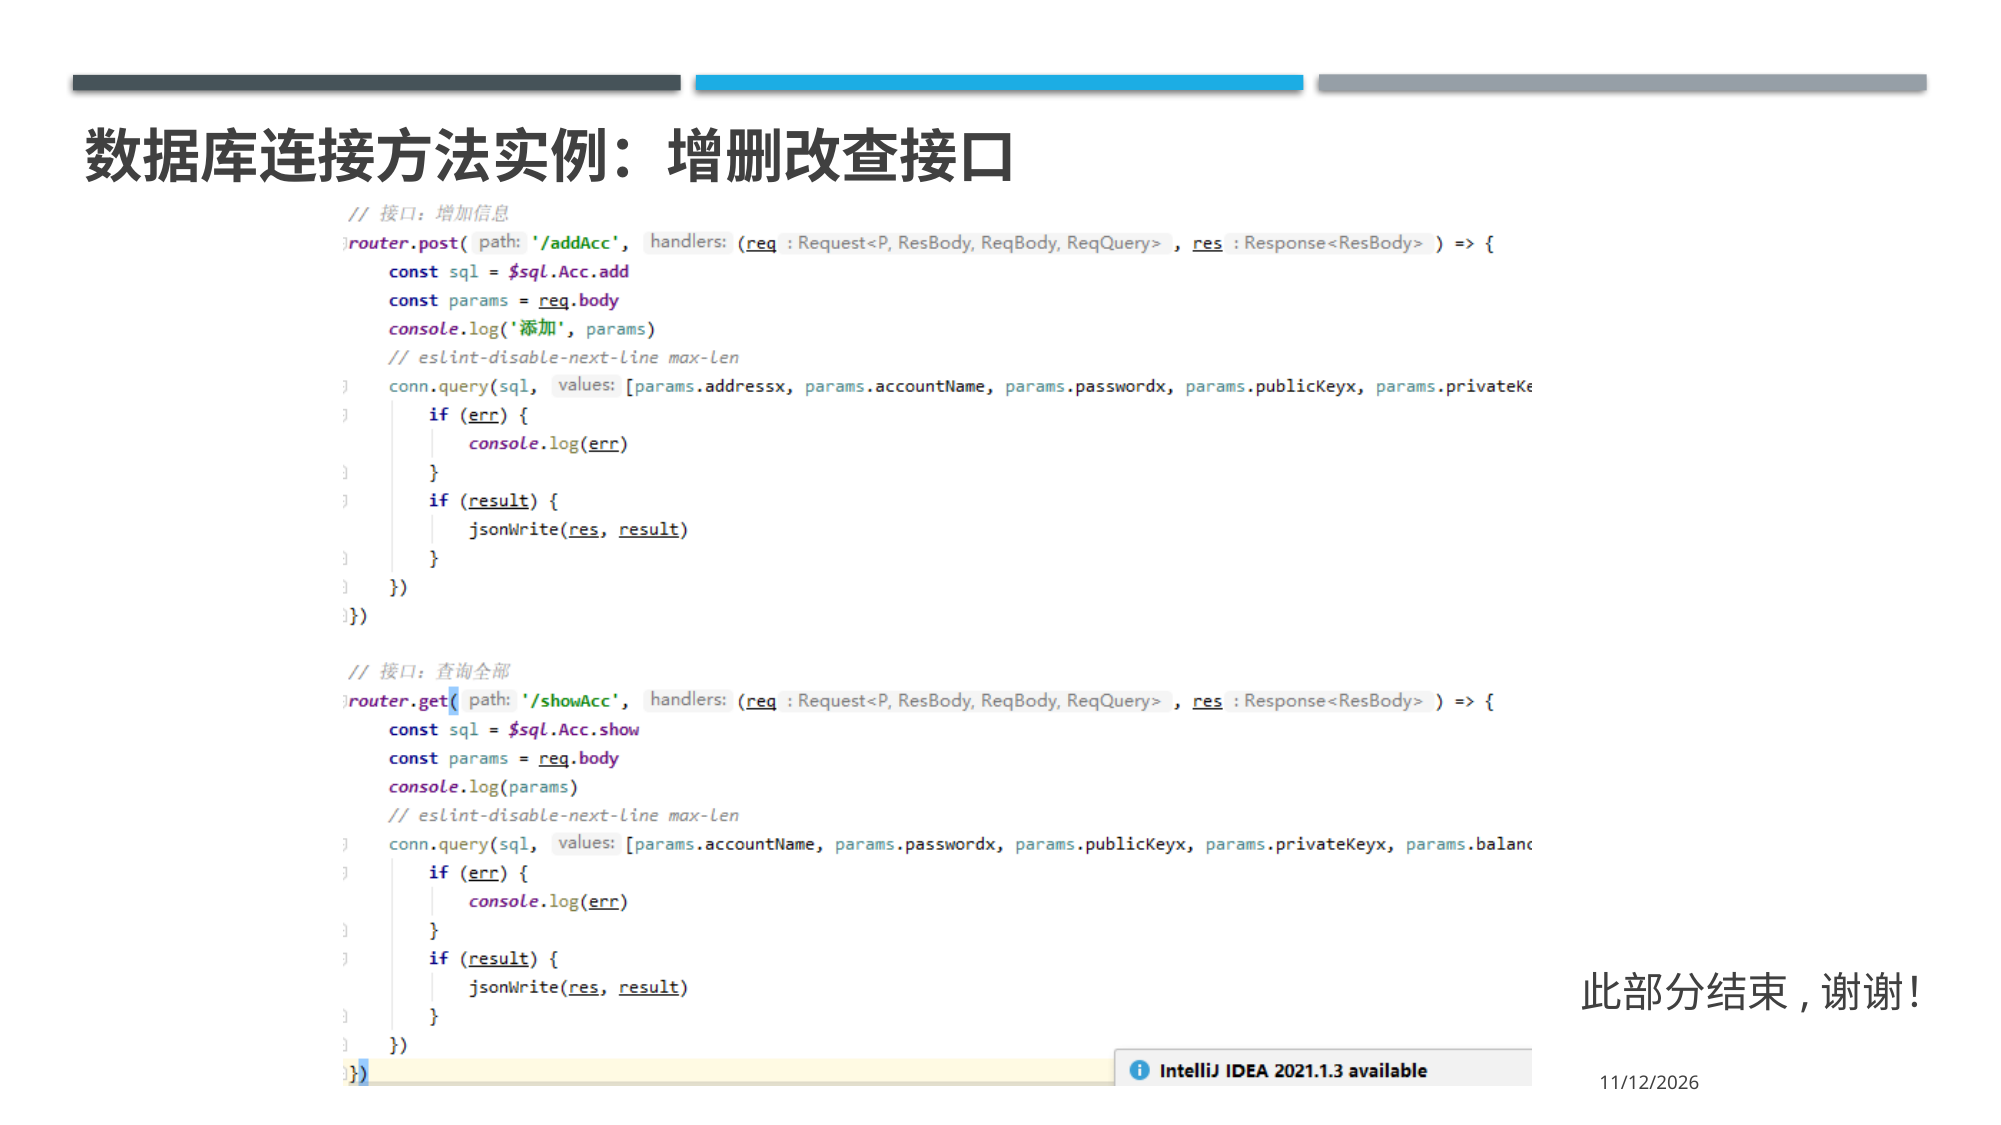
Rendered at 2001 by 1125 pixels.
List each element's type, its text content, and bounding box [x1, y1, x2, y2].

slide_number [1247, 1053, 1715, 1114]
text_box 此部分结束,谢谢！ [1565, 932, 2000, 1024]
picture [342, 195, 1533, 1087]
title 数据库连接方法实例：增删改查接口 [69, 105, 1879, 197]
